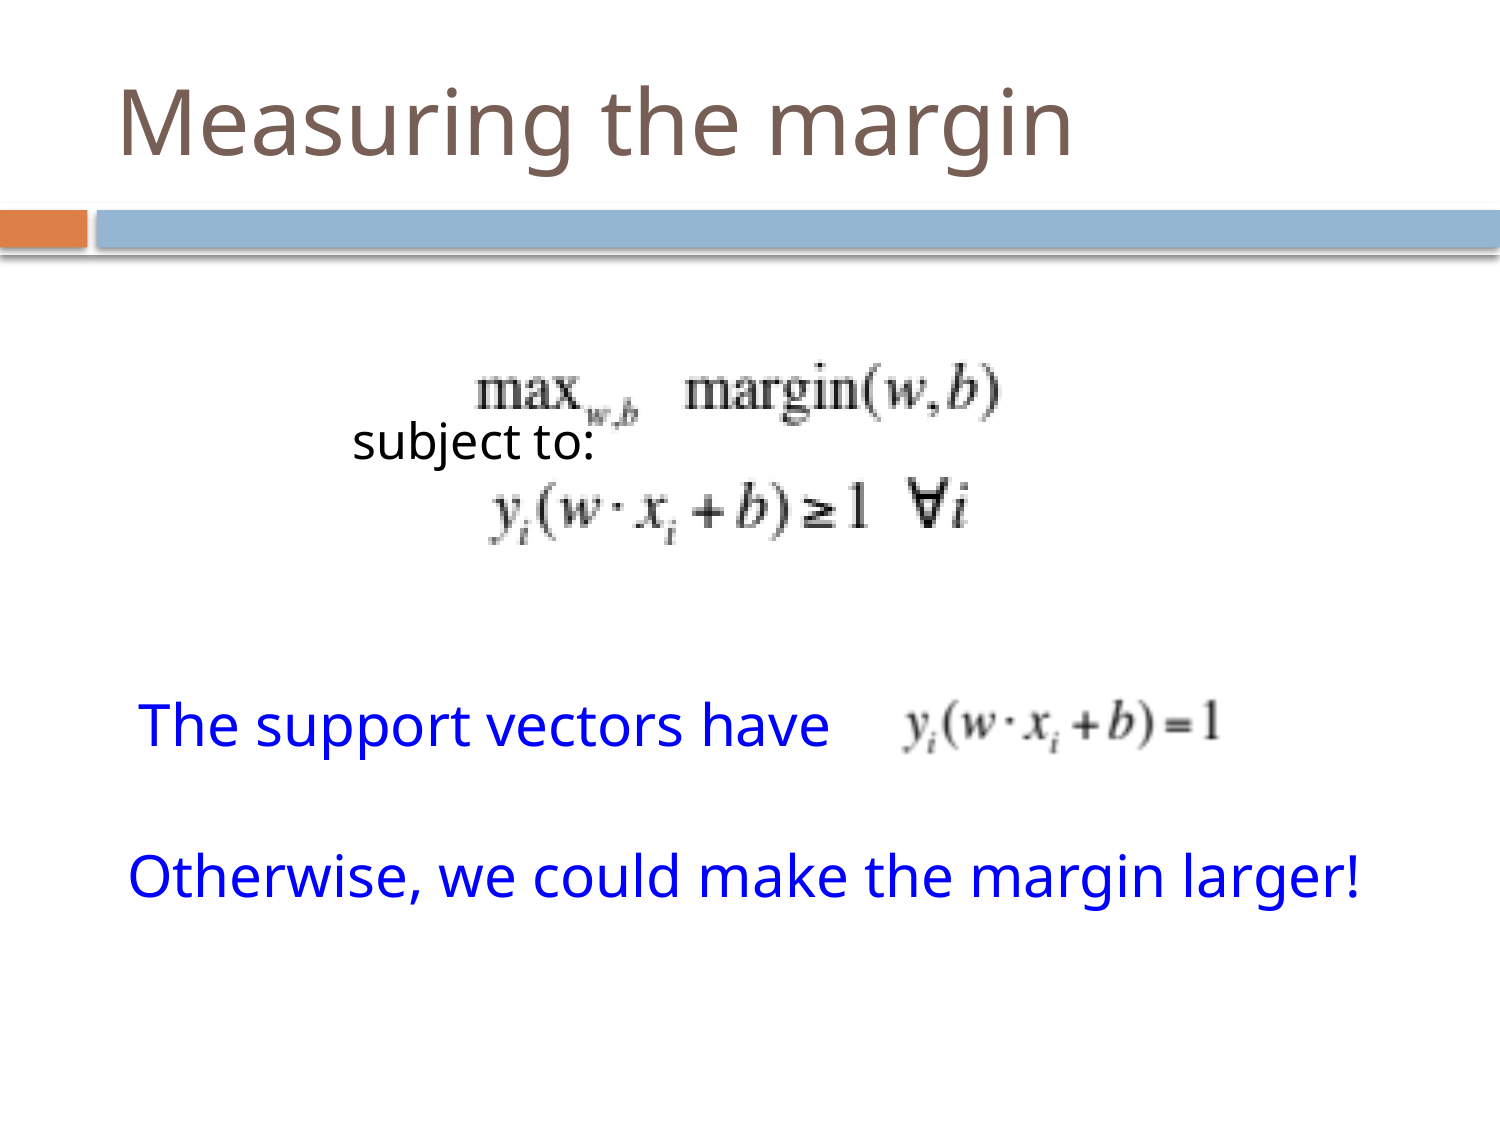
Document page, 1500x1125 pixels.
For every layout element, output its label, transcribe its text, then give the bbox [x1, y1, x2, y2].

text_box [480, 465, 974, 555]
text_box The support vectors have [124, 680, 862, 766]
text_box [896, 687, 1228, 763]
text_box subject to: [337, 402, 611, 478]
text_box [467, 346, 1003, 435]
text_box Otherwise, we could make the margin larger! [112, 831, 1376, 917]
title Measuring the margin [100, 37, 1438, 200]
